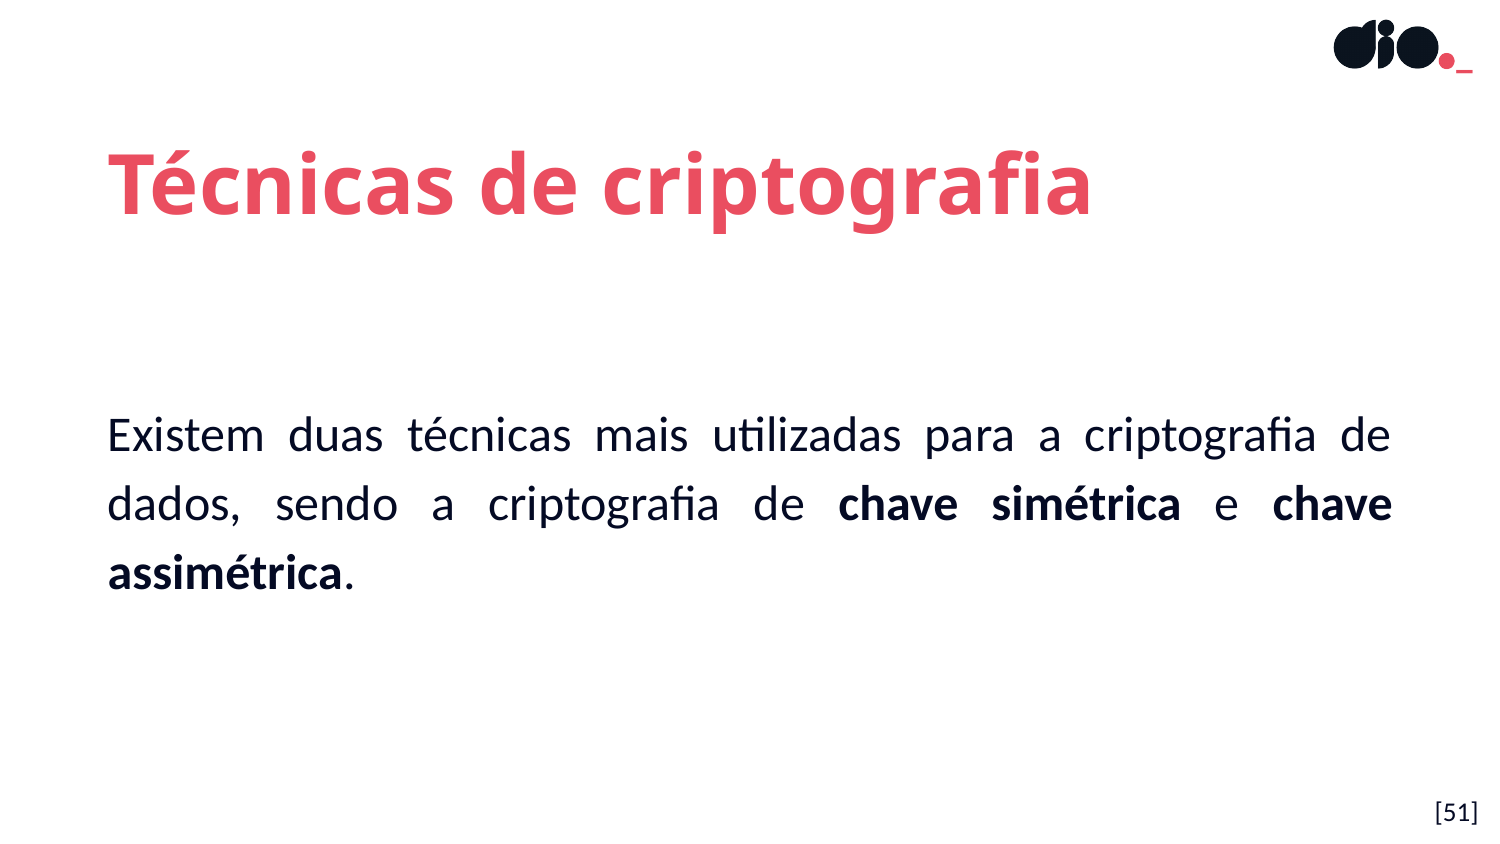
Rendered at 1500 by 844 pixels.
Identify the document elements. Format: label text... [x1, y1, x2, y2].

text_box Técnicas de criptografia [92, 104, 1408, 243]
slide_number [51] [1403, 779, 1494, 844]
text_box Existem duas técnicas mais utilizadas para a criptografia de dados, sendo a criptografia de chave simétrica e chave assimétrica. [92, 243, 1408, 749]
picture [1333, 19, 1473, 74]
